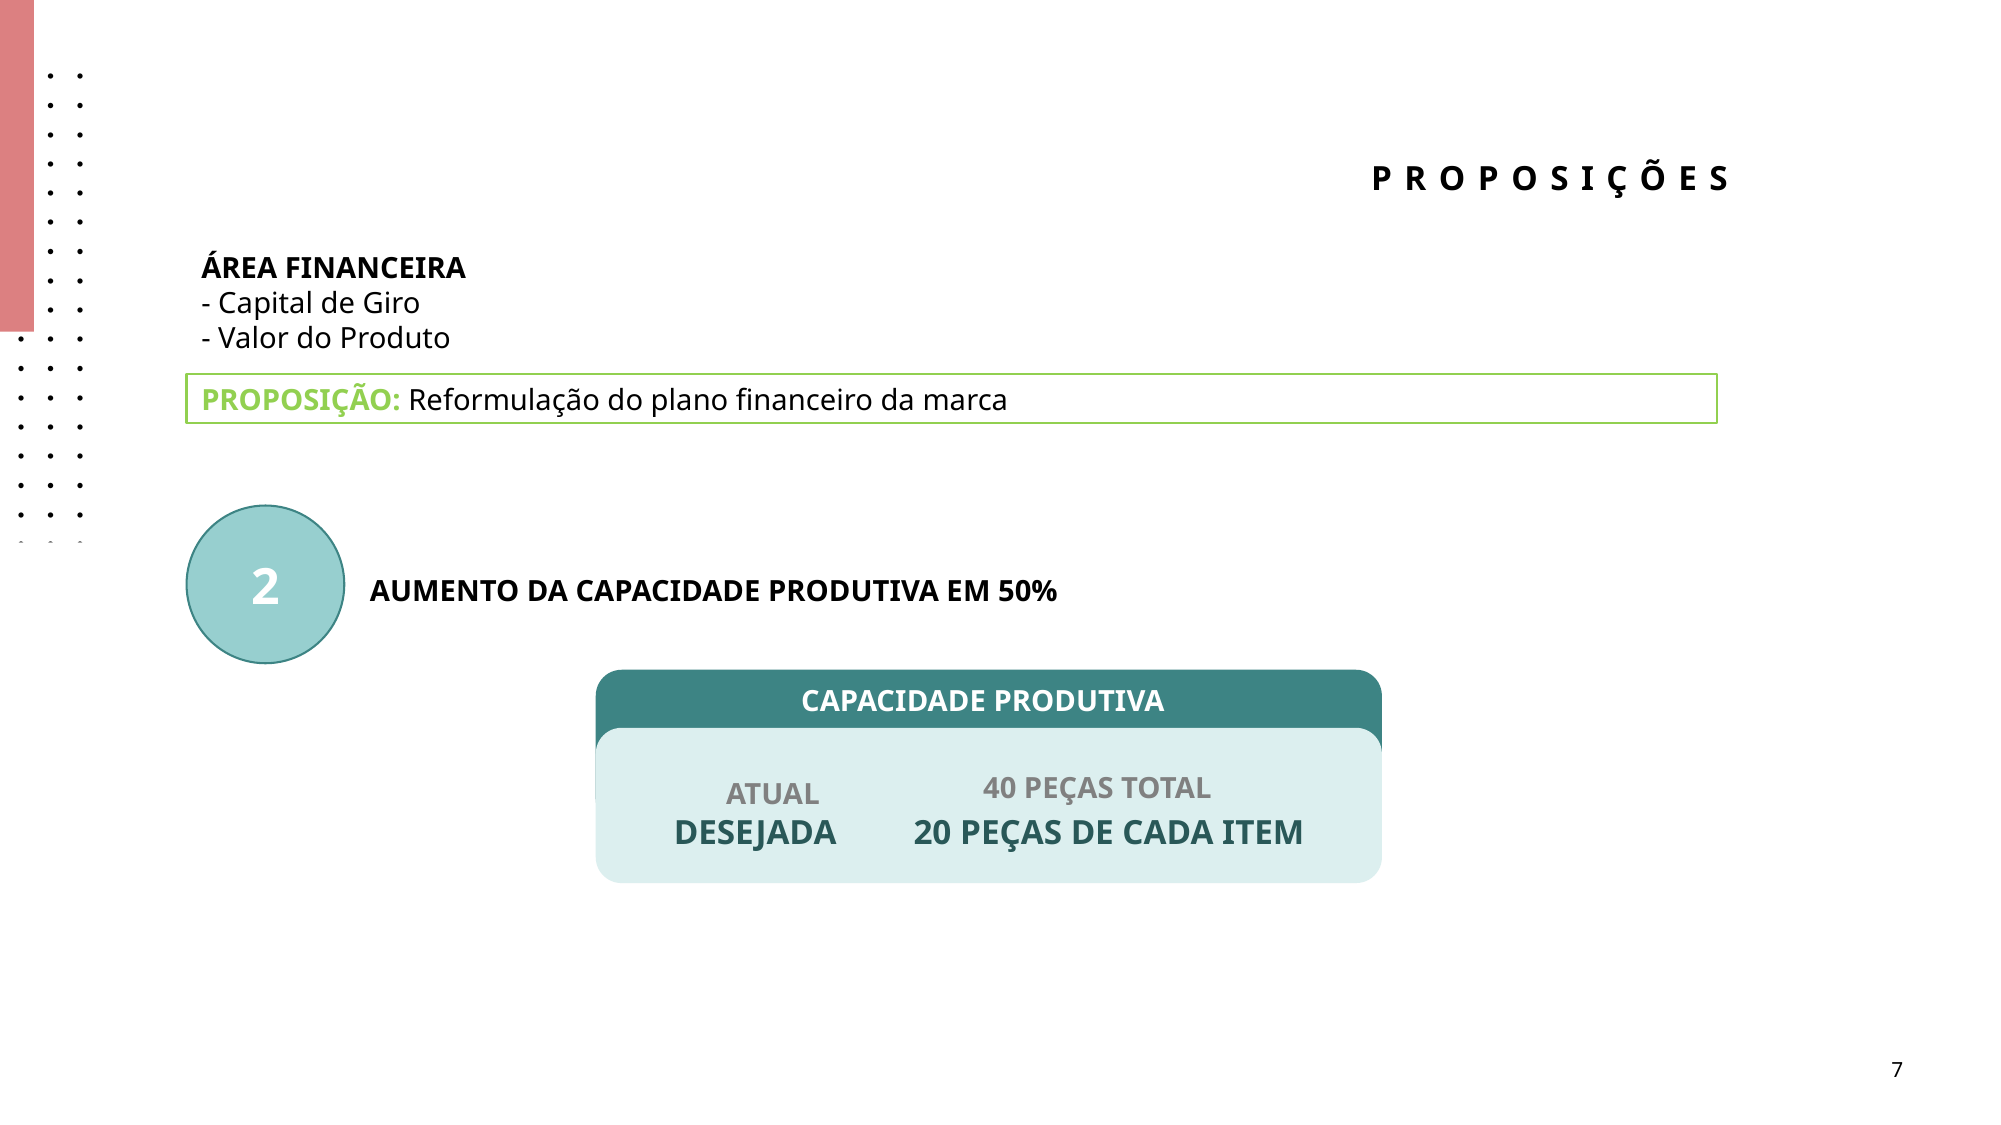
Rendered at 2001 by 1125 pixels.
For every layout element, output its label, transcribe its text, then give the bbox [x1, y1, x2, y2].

text_box ATUAL [622, 768, 835, 803]
slide_number 7 [1831, 1040, 1919, 1101]
text_box CAPACIDADE PRODUTIVA [728, 675, 1238, 725]
text_box AUMENTO DA CAPACIDADE PRODUTIVA EM 50% [355, 565, 1372, 615]
text_box 40 PEÇAS TOTAL [885, 762, 1310, 803]
text_box ÁREA FINANCEIRA - Capital de Giro - Valor do Produto [186, 241, 1717, 362]
text_box [594, 726, 1383, 885]
picture [6, 61, 94, 543]
text_box DESEJADA [622, 803, 852, 859]
text_box 2 [185, 504, 346, 665]
text_box PROPOSIÇÃO: Reformulação do plano financeiro da marca [186, 373, 1717, 424]
subtitle PROPOSIÇÕES [629, 137, 1744, 291]
text_box [594, 668, 1383, 749]
text_box 20 PEÇAS DE CADA ITEM [885, 803, 1333, 859]
